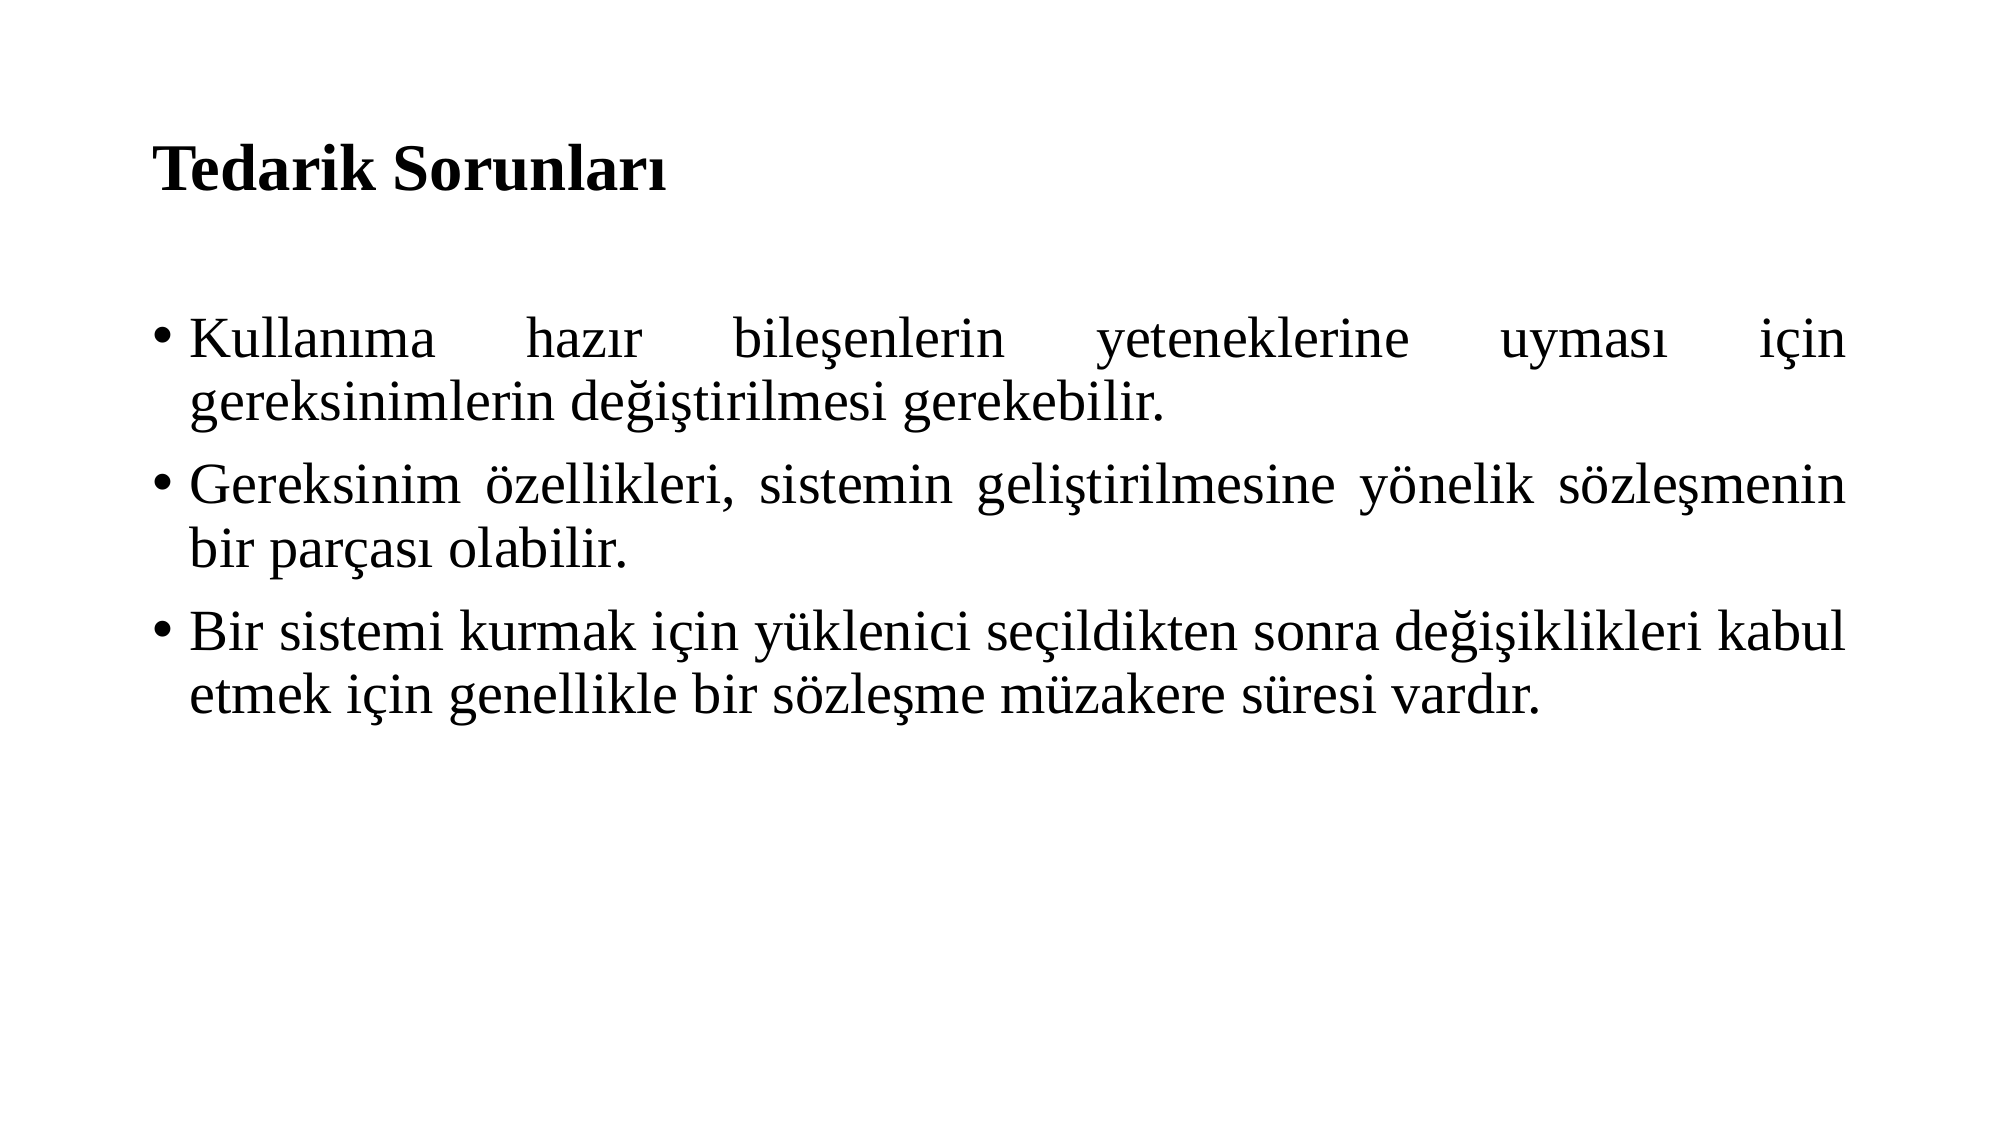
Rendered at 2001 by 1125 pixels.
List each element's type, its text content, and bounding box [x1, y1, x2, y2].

title Tedarik Sorunları [137, 59, 1863, 278]
list Kullanıma hazır bileşenlerin yeteneklerine uyması için gereksinimlerin değiştirilmesi gerekebilir. Gereksinim özellikleri, sistemin geliştirilmesine yönelik sözleşmenin bir parçası olabilir. Bir sistemi kurmak için yüklenici seçildikten sonra değişiklikleri kabul etmek için genellikle bir sözleşme müzakere süresi vardır. [137, 299, 1863, 1014]
